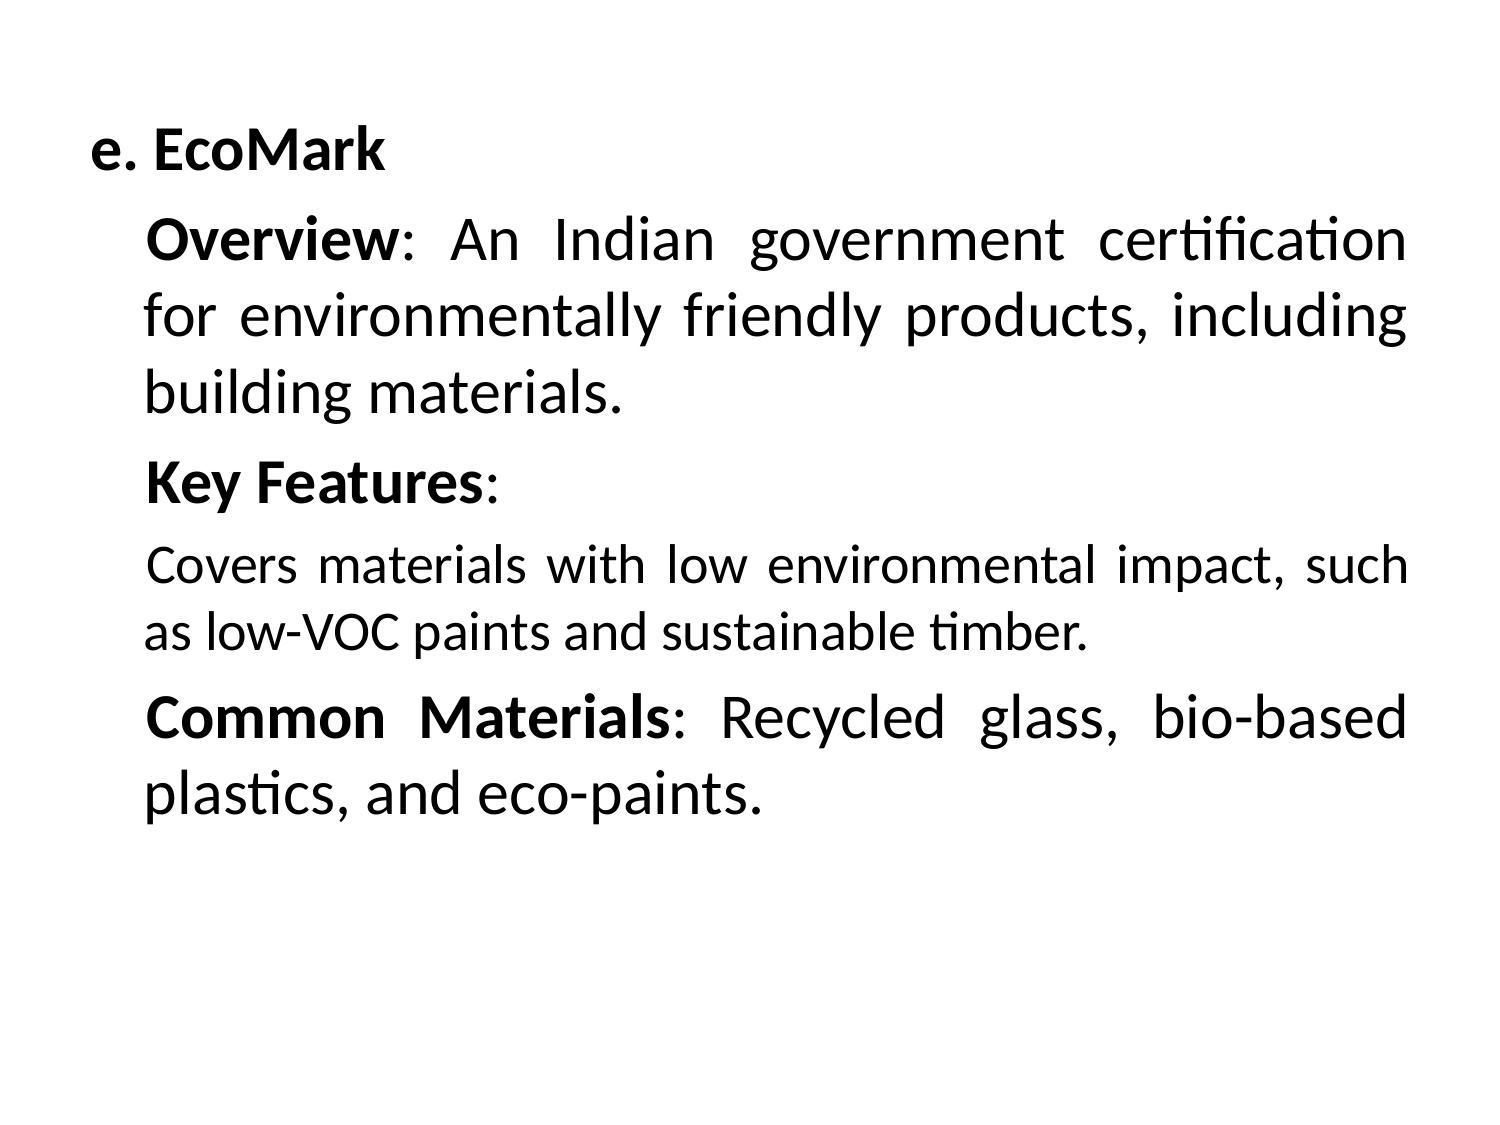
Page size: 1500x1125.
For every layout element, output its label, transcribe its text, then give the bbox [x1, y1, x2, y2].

list e. EcoMark Overview: An Indian government certification for environmentally friendly products, including building materials. Key Features: Covers materials with low environmental impact, such as low-VOC paints and sustainable timber. Common Materials: Recycled glass, bio-based plastics, and eco-paints. [75, 99, 1425, 842]
